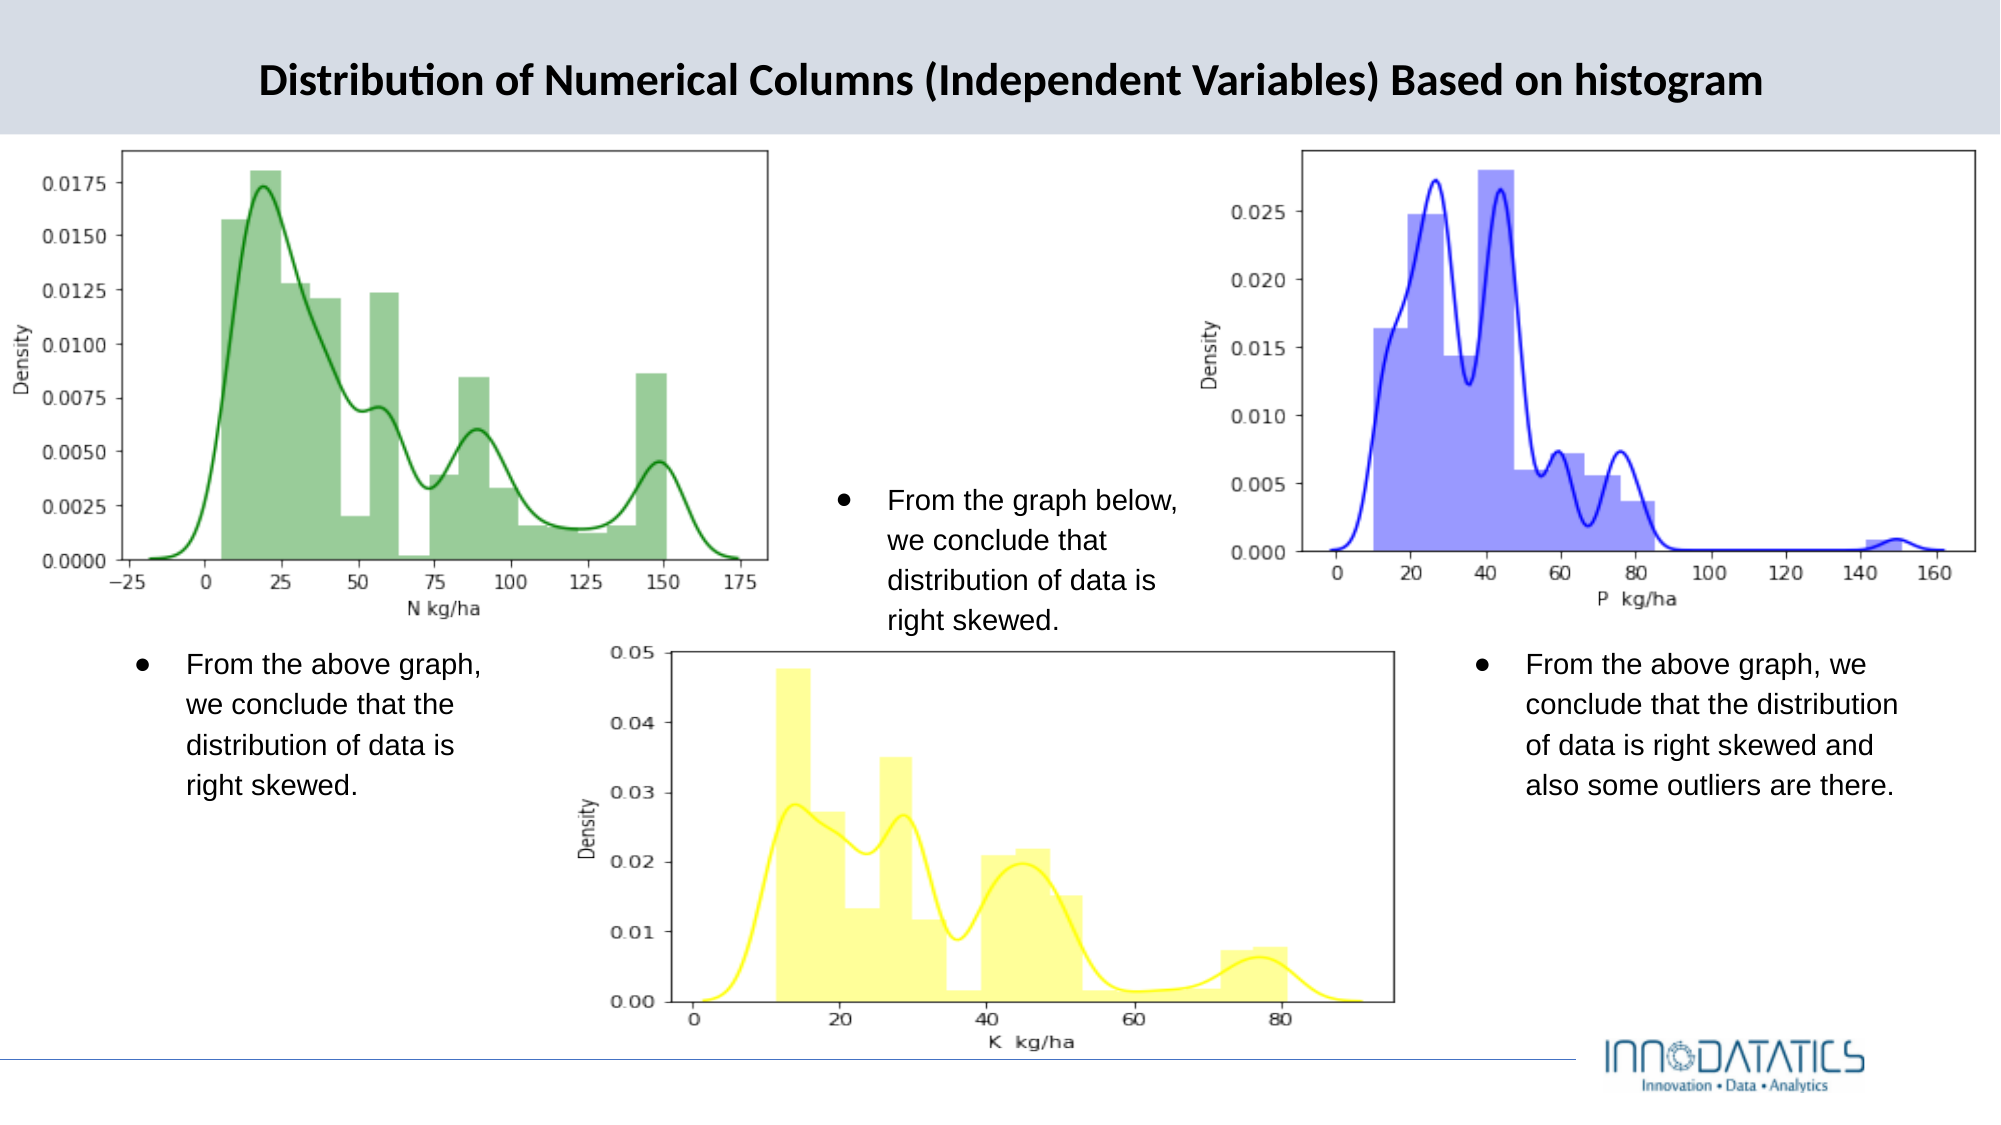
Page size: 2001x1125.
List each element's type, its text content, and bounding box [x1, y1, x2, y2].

picture [1603, 1038, 1865, 1093]
text_box From the above graph, we conclude that the distribution of data is right skewed. [95, 640, 523, 817]
text_box From the graph below, we conclude that distribution of data is right skewed. [797, 460, 1203, 634]
picture [562, 635, 1409, 1063]
title Distribution of Numerical Columns (Independent Variables) Based on histogram [37, 31, 1987, 115]
picture [1186, 139, 1987, 621]
text_box From the above graph, we conclude that the distribution of data is right skewed and also some outliers are there. [1435, 629, 1916, 857]
picture [0, 139, 781, 631]
